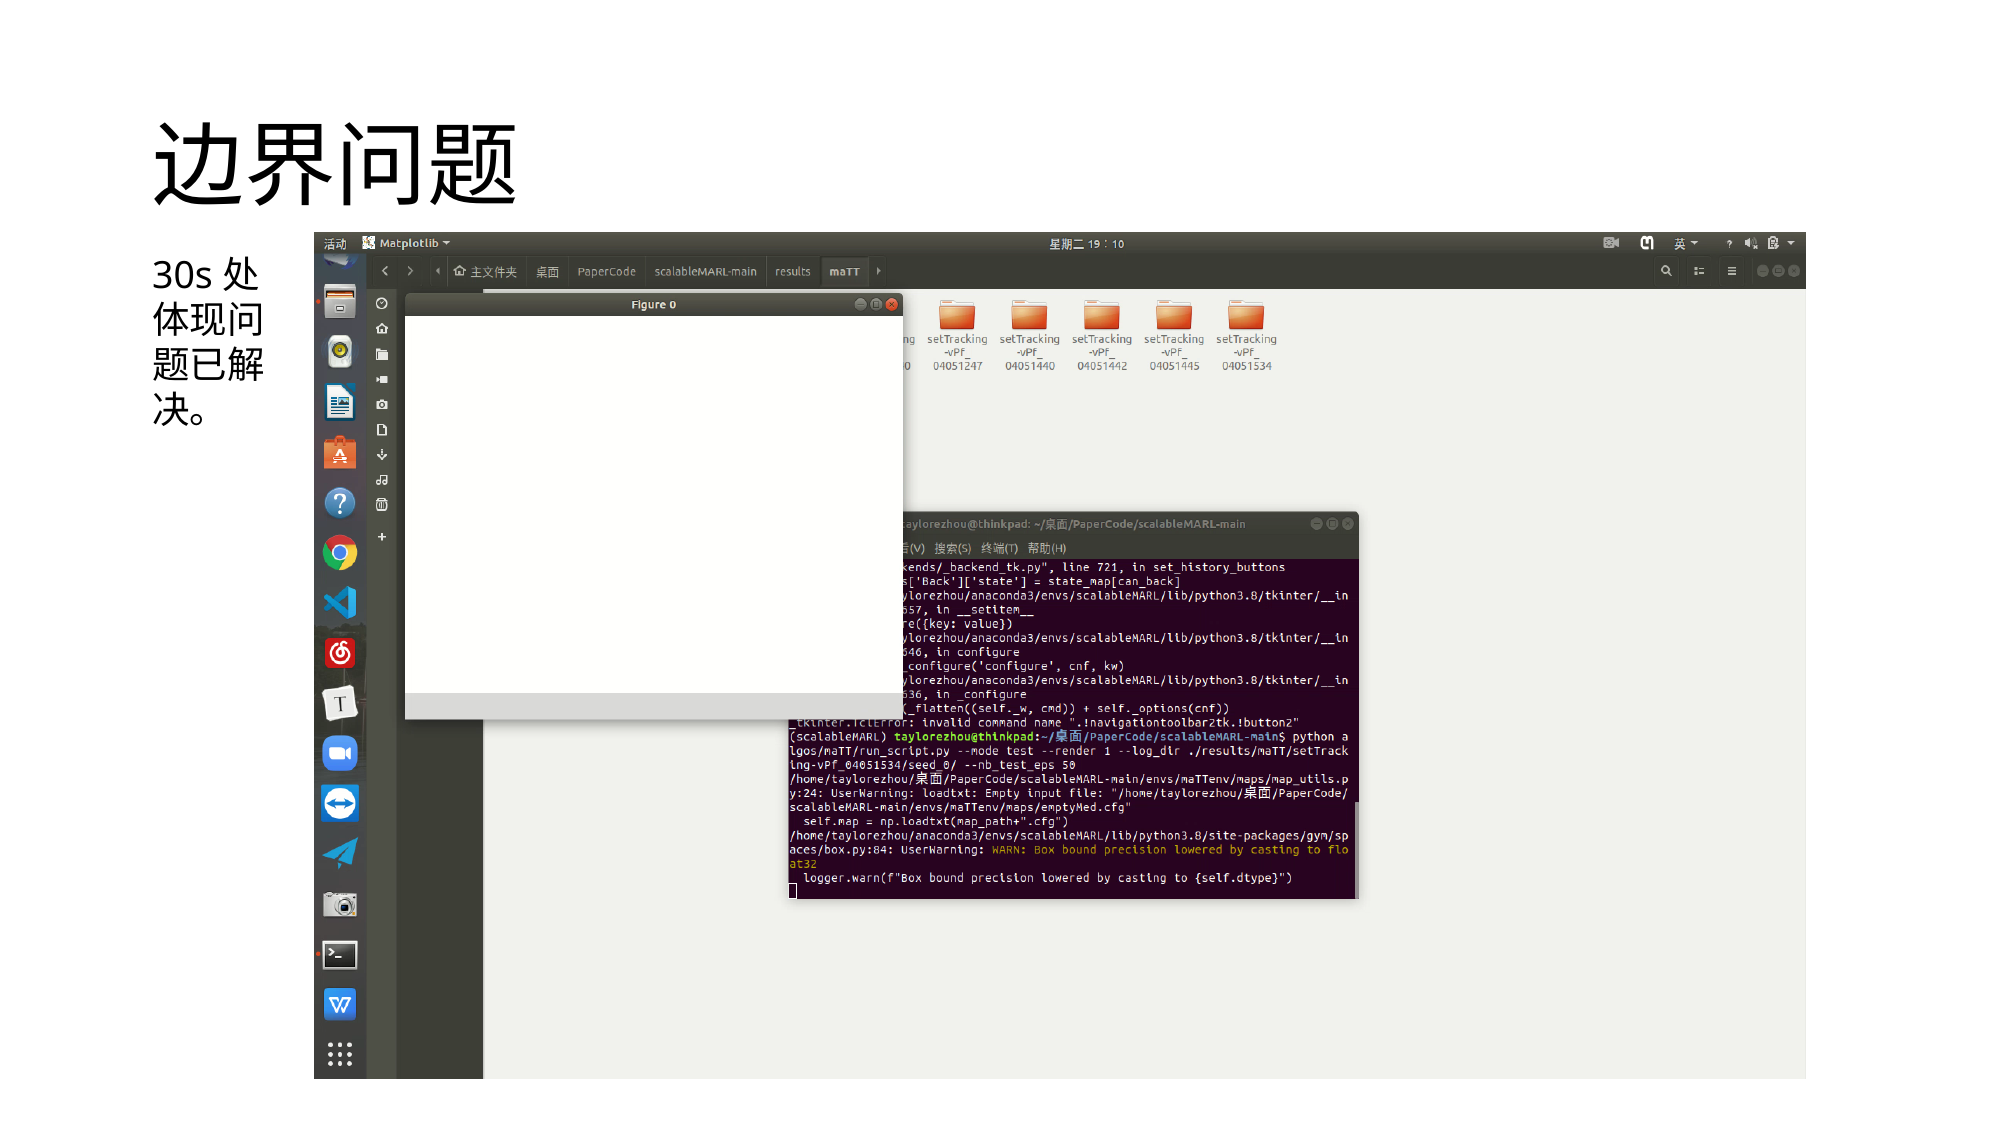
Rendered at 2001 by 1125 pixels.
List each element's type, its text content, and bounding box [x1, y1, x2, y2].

text_box 30s处体现问题已解决。 [137, 243, 281, 439]
title 边界问题 [137, 59, 1863, 278]
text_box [313, 231, 1807, 1080]
